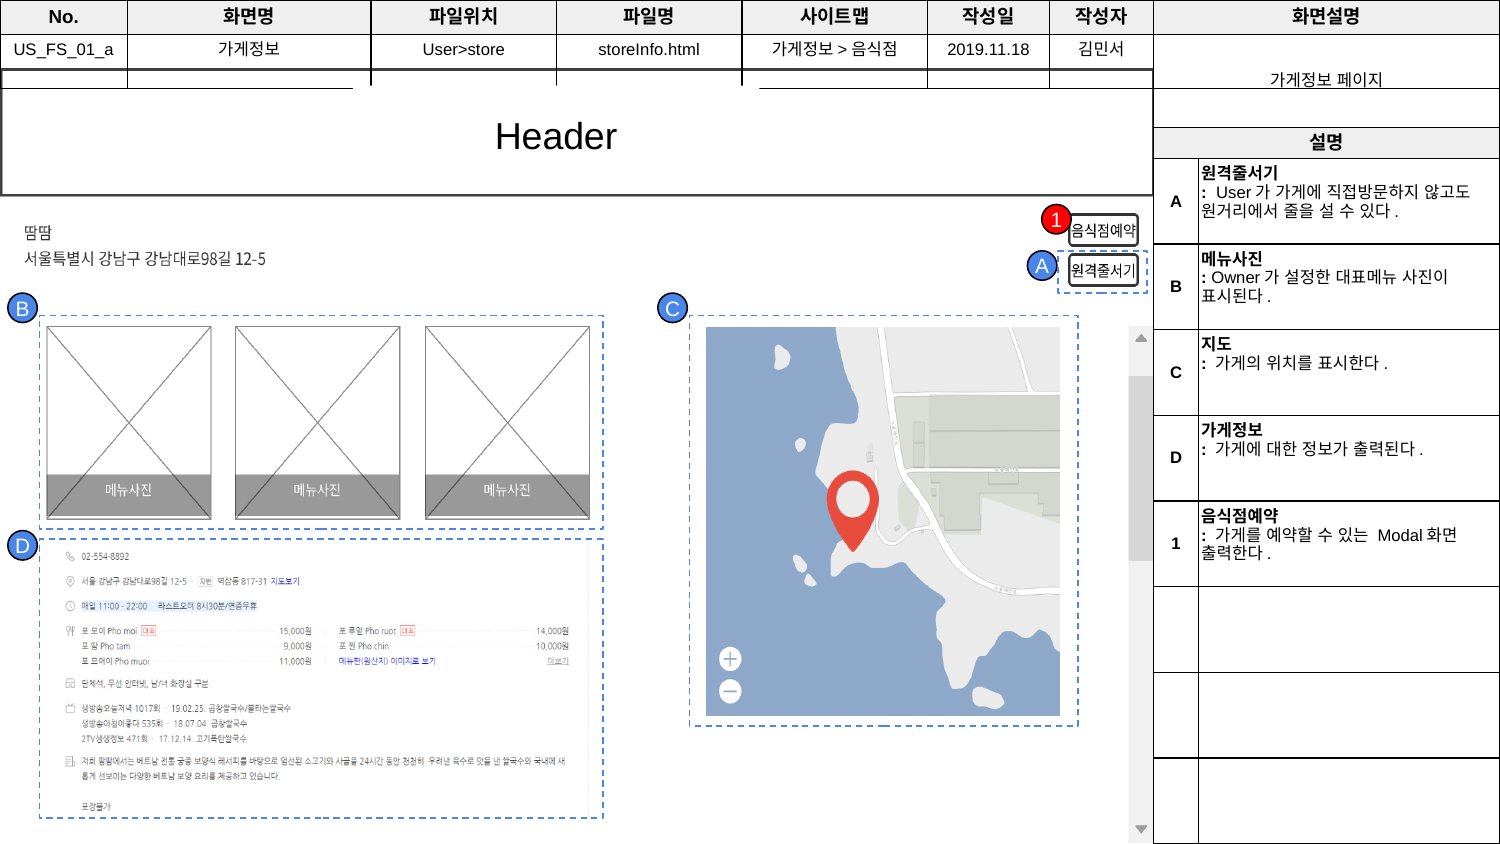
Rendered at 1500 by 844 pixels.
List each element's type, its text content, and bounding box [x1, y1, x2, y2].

table_cell 설명 [1159, 128, 1499, 158]
table_cell 가게정보 : 가게에 대한 정보가 출력된다. [1199, 416, 1499, 500]
table_cell 가게정보 [128, 35, 370, 66]
table_cell [1159, 587, 1198, 672]
table_cell [1199, 673, 1499, 757]
table_cell [1199, 759, 1499, 843]
table_cell B [1159, 245, 1198, 329]
picture [0, 68, 1154, 844]
table_header 작성자 [1050, 1, 1153, 34]
table_cell [1199, 587, 1499, 672]
table_cell 원격줄서기 : User가 가게에 직접방문하지 않고도 원거리에서 줄을 설 수 있다. [1199, 159, 1499, 243]
table_header 가게정보 페이지 [1154, 35, 1499, 127]
table_cell 음식점예약 : 가게를 예약할 수 있는 Modal화면 출력한다. [1199, 502, 1499, 586]
table_cell 2019.11.18 [928, 35, 1049, 66]
table_cell US_FS_01_a [1, 35, 127, 67]
table_cell D [1159, 416, 1198, 500]
table_cell 메뉴사진 : Owner가 설정한 대표메뉴 사진이 표시된다. [1199, 245, 1499, 329]
table_cell 지도 : 가게의 위치를 표시한다. [1199, 330, 1499, 415]
table_header 파일위치 [372, 1, 556, 34]
table_header 화면설명 [1154, 1, 1499, 34]
table_cell C [1159, 330, 1198, 415]
table_cell 김민서 [1050, 35, 1153, 67]
table_header 작성일 [928, 1, 1049, 34]
table_header 사이트맵 [743, 1, 927, 34]
table_cell A [1159, 159, 1198, 243]
table_cell storeInfo.html [557, 35, 741, 66]
table_cell User>store [372, 35, 556, 66]
table_cell [1158, 759, 1198, 843]
table_header No. [1, 1, 127, 34]
table_cell 1 [1159, 502, 1198, 586]
table_cell [1159, 673, 1198, 757]
table_header 파일명 [557, 1, 741, 34]
table_header 화면명 [128, 1, 370, 34]
table_cell 가게정보>음식점 [743, 35, 927, 66]
